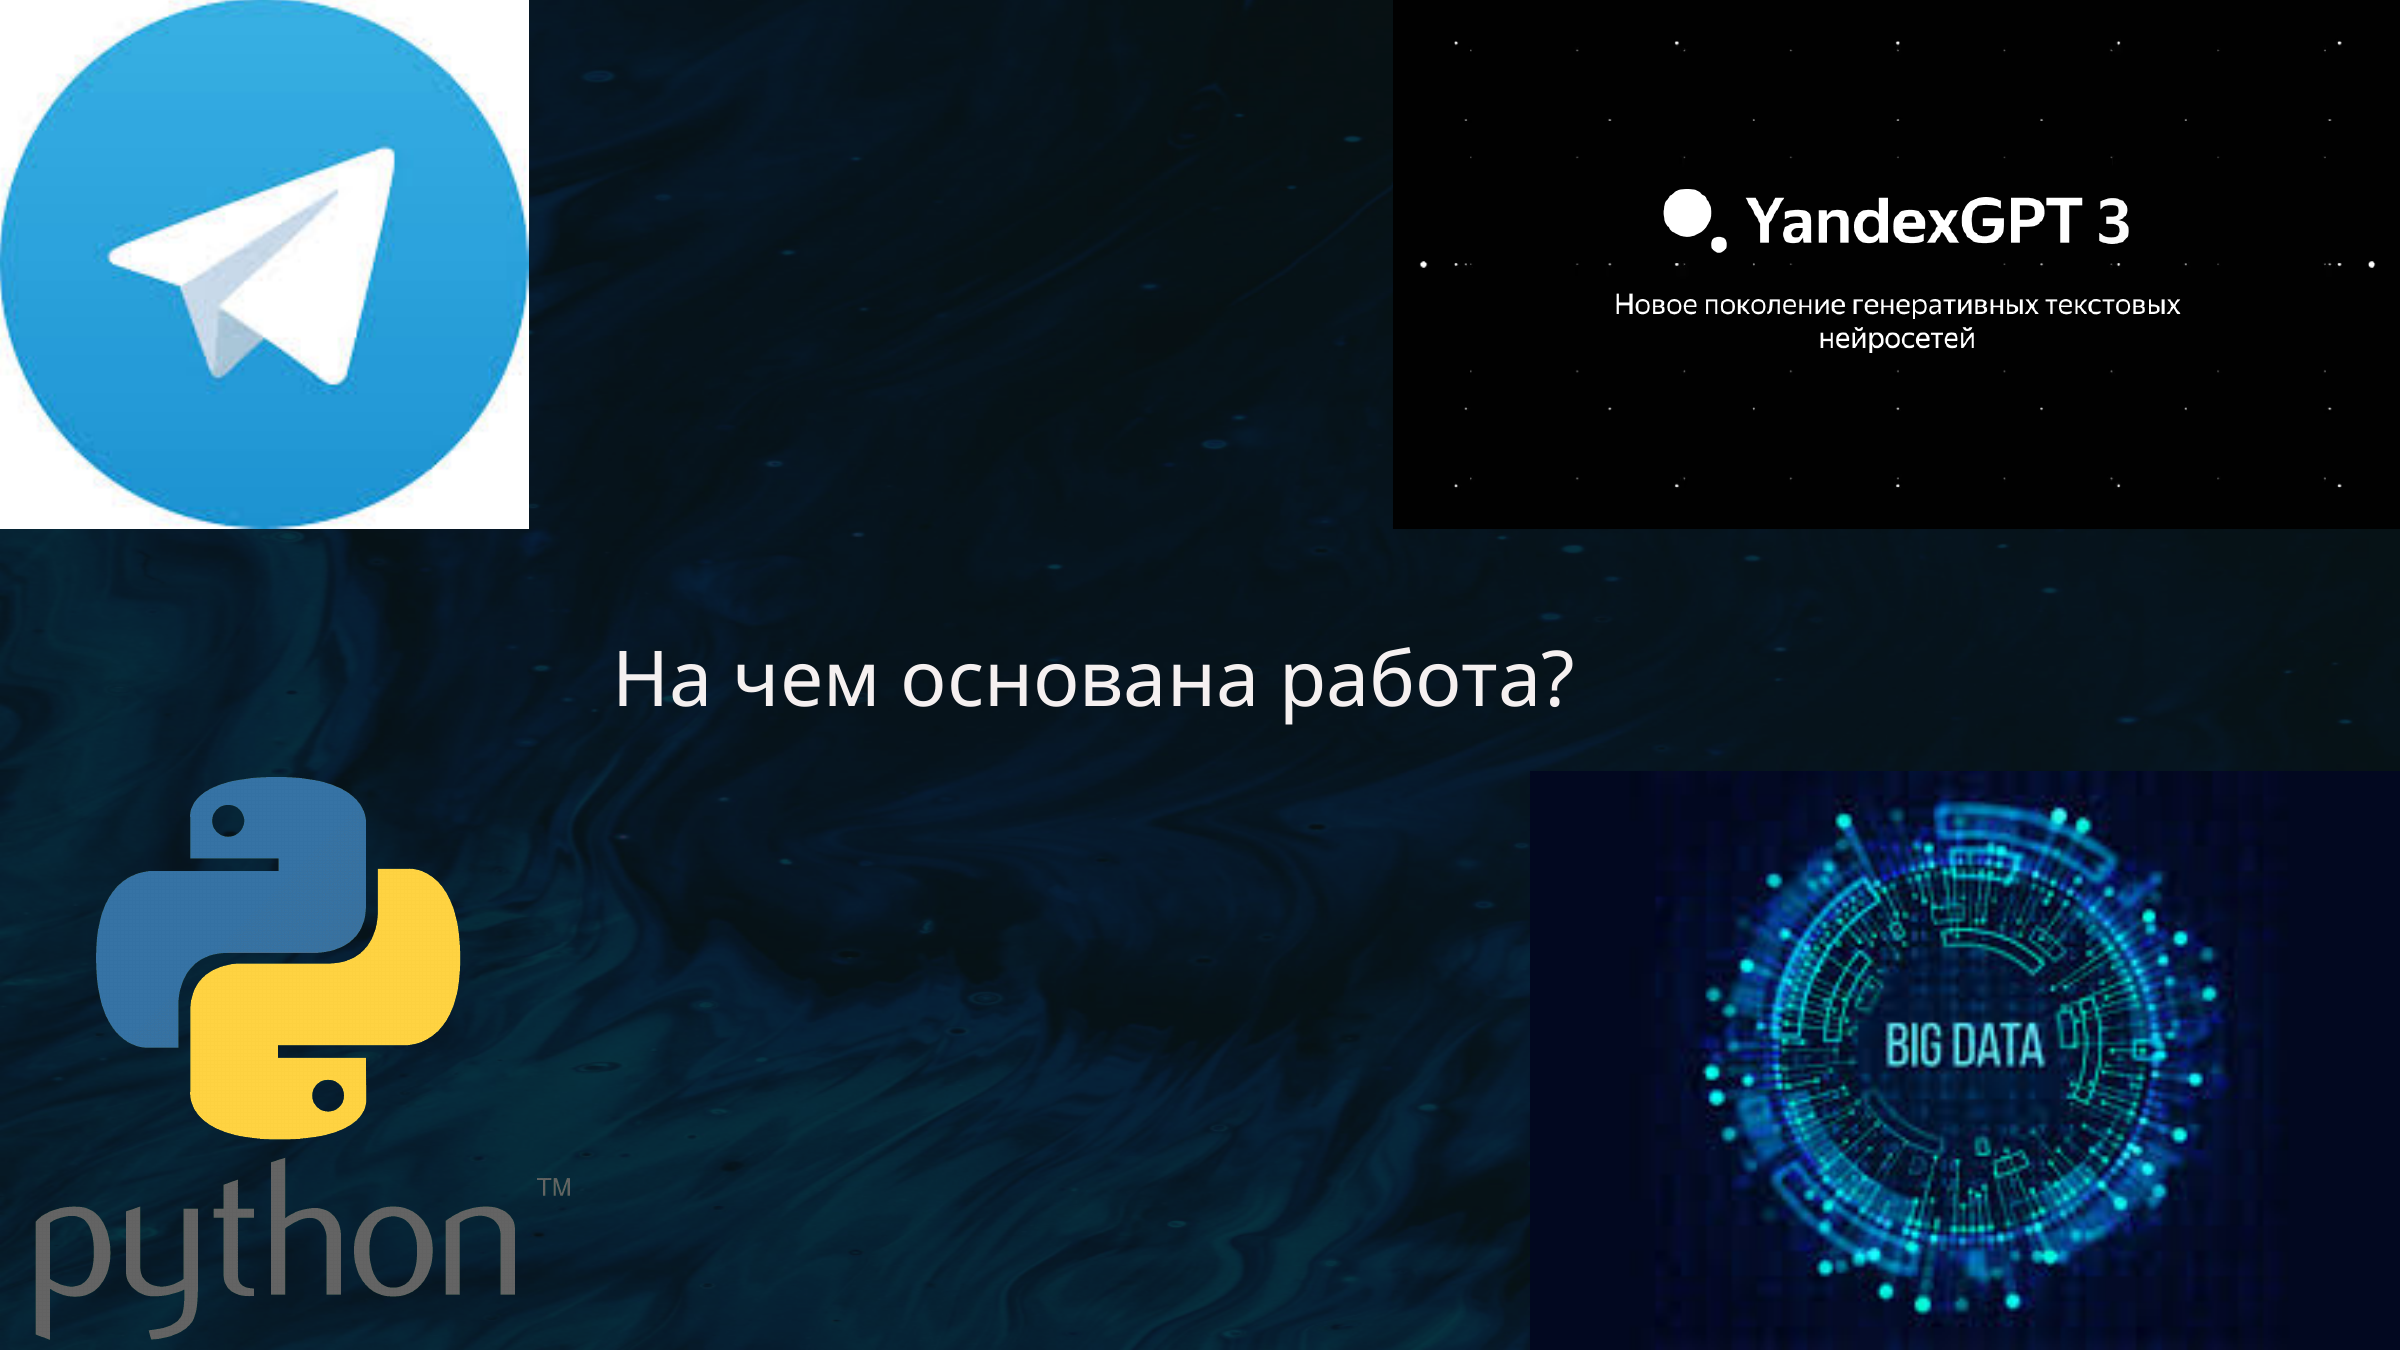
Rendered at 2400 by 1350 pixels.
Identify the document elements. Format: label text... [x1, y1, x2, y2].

text_box На чем основана работа? [612, 625, 1897, 819]
picture [0, 0, 2400, 1350]
